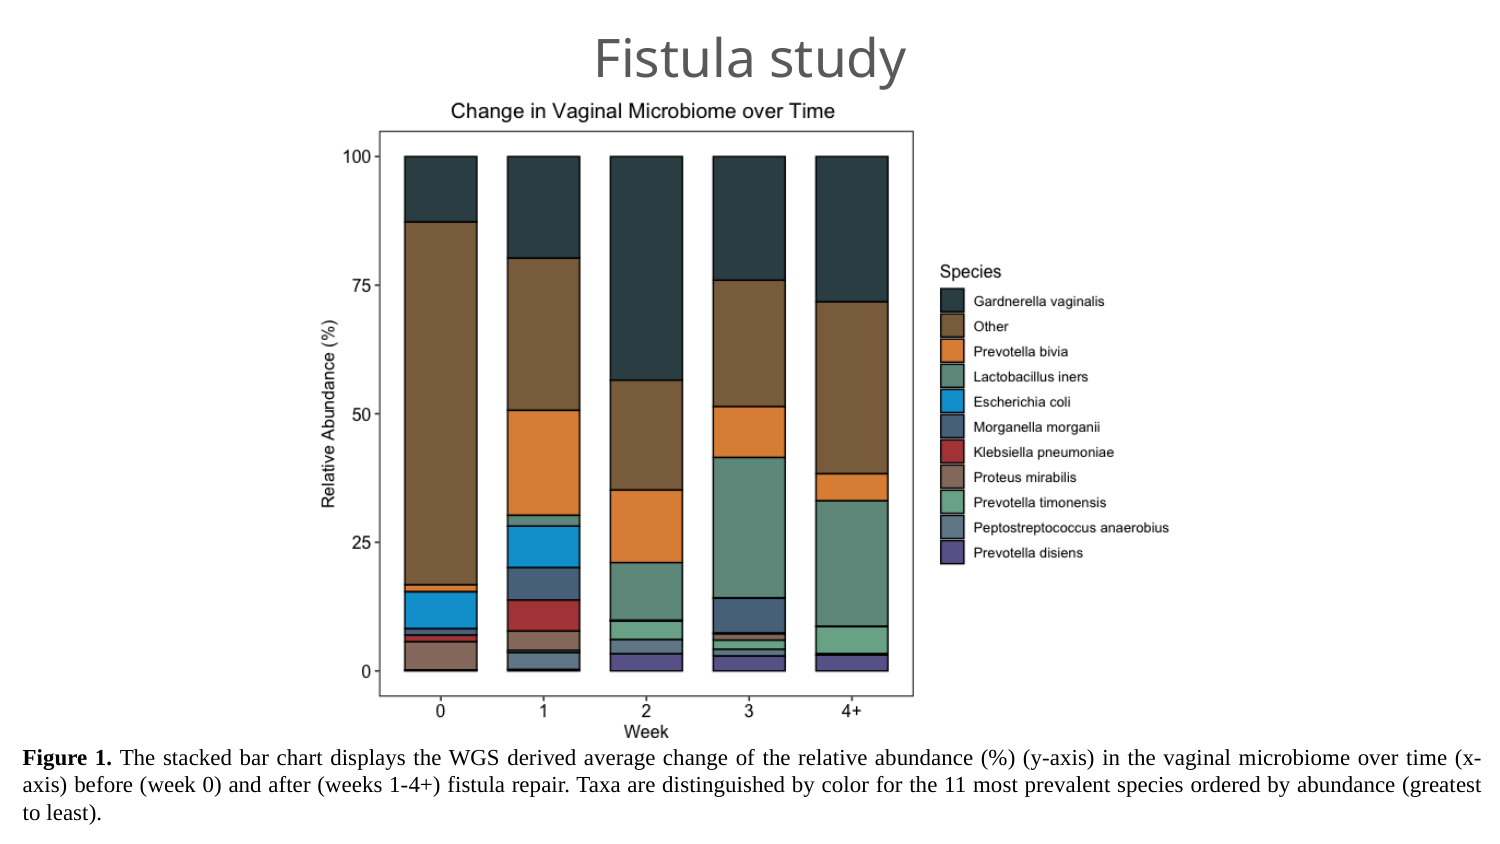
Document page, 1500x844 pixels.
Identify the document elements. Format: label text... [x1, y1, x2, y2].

title Fistula study [51, 9, 1449, 104]
picture [313, 94, 1187, 750]
text_box Figure 1. The stacked bar chart displays the WGS derived average change of the relative abundance (%) (y-axis) in the vaginal microbiome over time (x-axis) before (week 0) and after (weeks 1-4+) fistula repair. Taxa are distinguished by color for the 11 most prevalent species ordered by abundance (greatest to least). [7, 727, 1500, 840]
